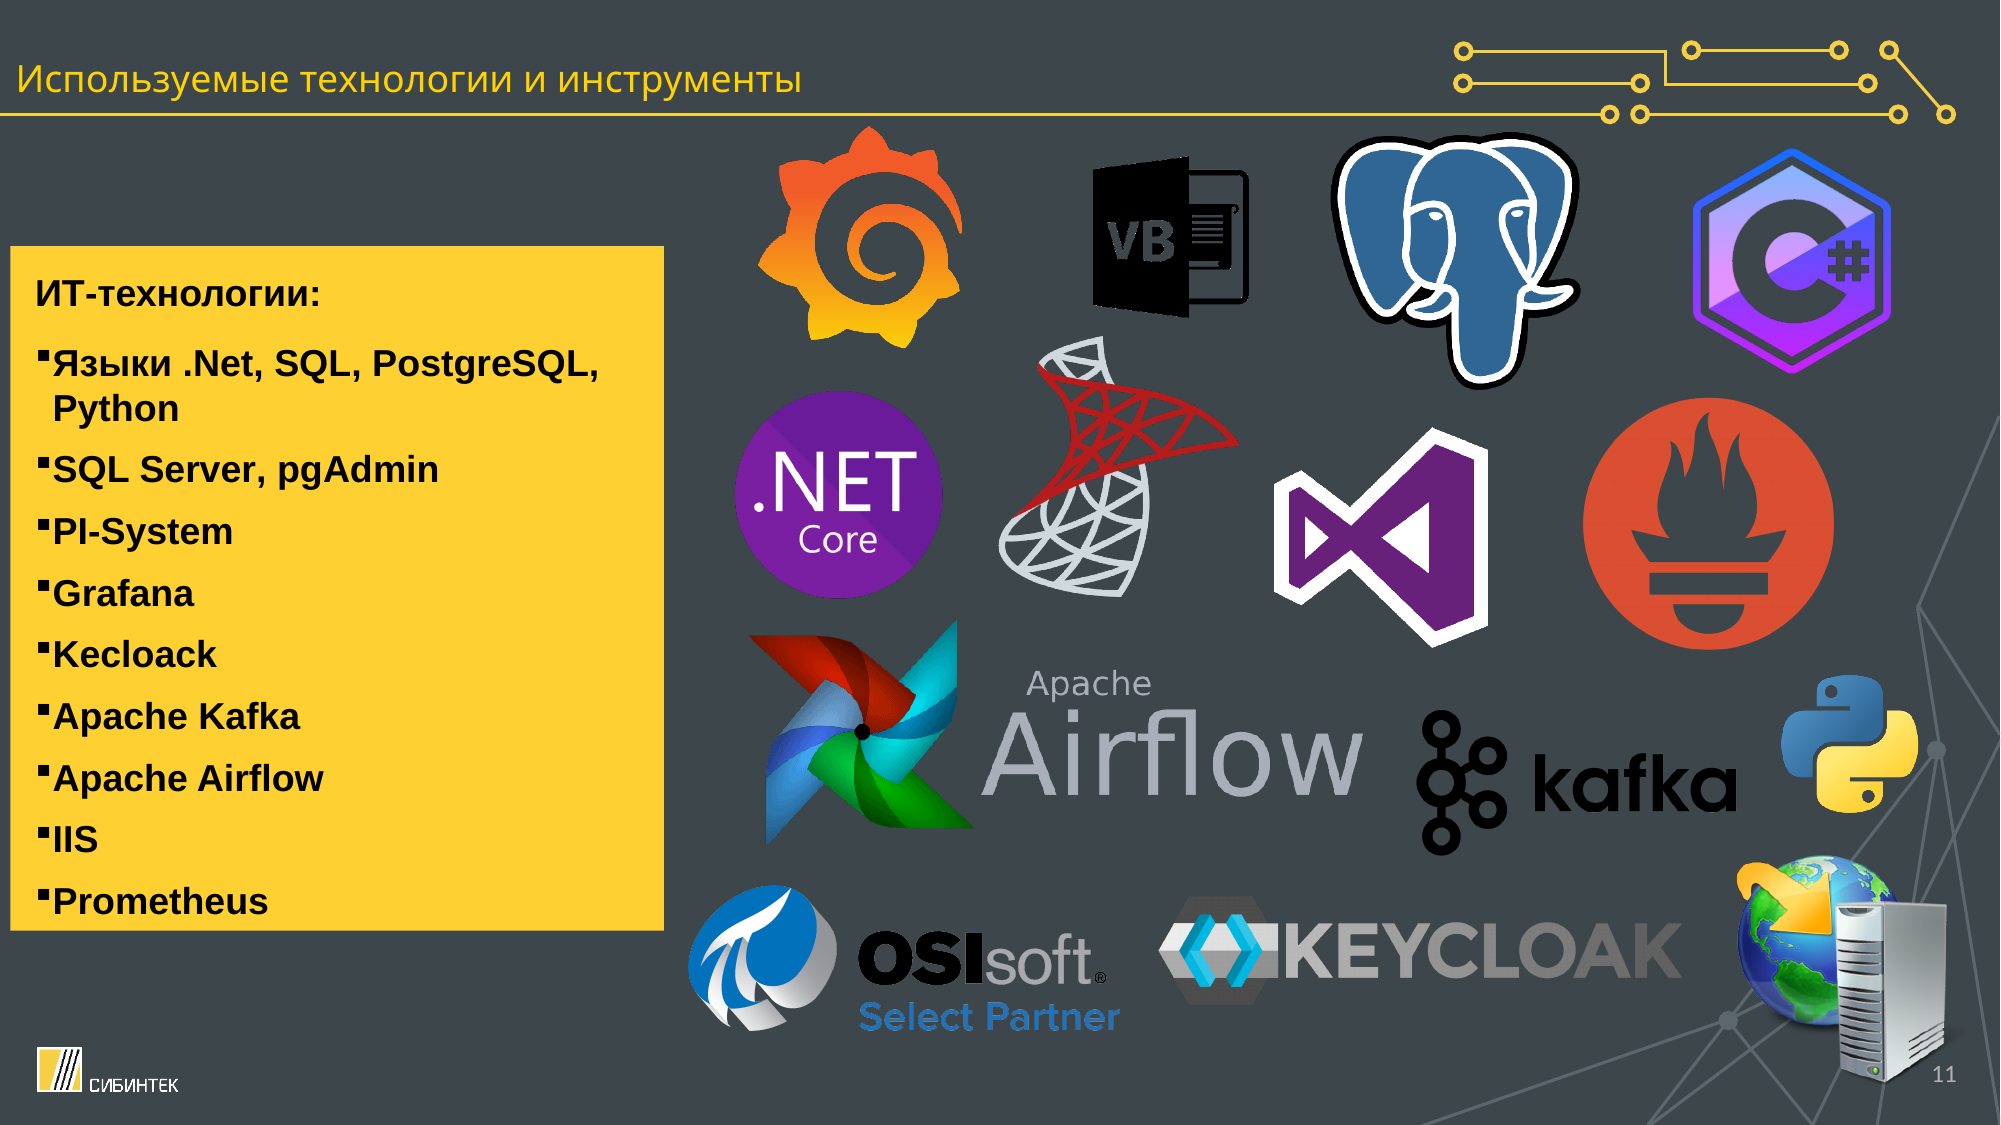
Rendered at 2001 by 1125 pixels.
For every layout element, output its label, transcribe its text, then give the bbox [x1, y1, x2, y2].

slide_number 11 [1522, 1042, 1972, 1103]
picture [1663, 132, 1921, 390]
picture [1393, 686, 1964, 1085]
picture [1325, 132, 1584, 390]
picture [688, 885, 1121, 1042]
text_box [9, 245, 665, 932]
picture [1158, 896, 1682, 1005]
picture [714, 125, 1488, 845]
picture [1583, 397, 1834, 650]
picture [1780, 675, 1919, 814]
text_box ИТ-технологии: Языки .Net, SQL, PostgreSQL, Python SQL Server, pgAdmin PI-System Grafana Kecloack Apache Kafka Apache Airflow IIS Prometheus [35, 268, 638, 1054]
picture [37, 1054, 179, 1092]
text_box Используемые технологии и инструменты [0, 53, 974, 108]
